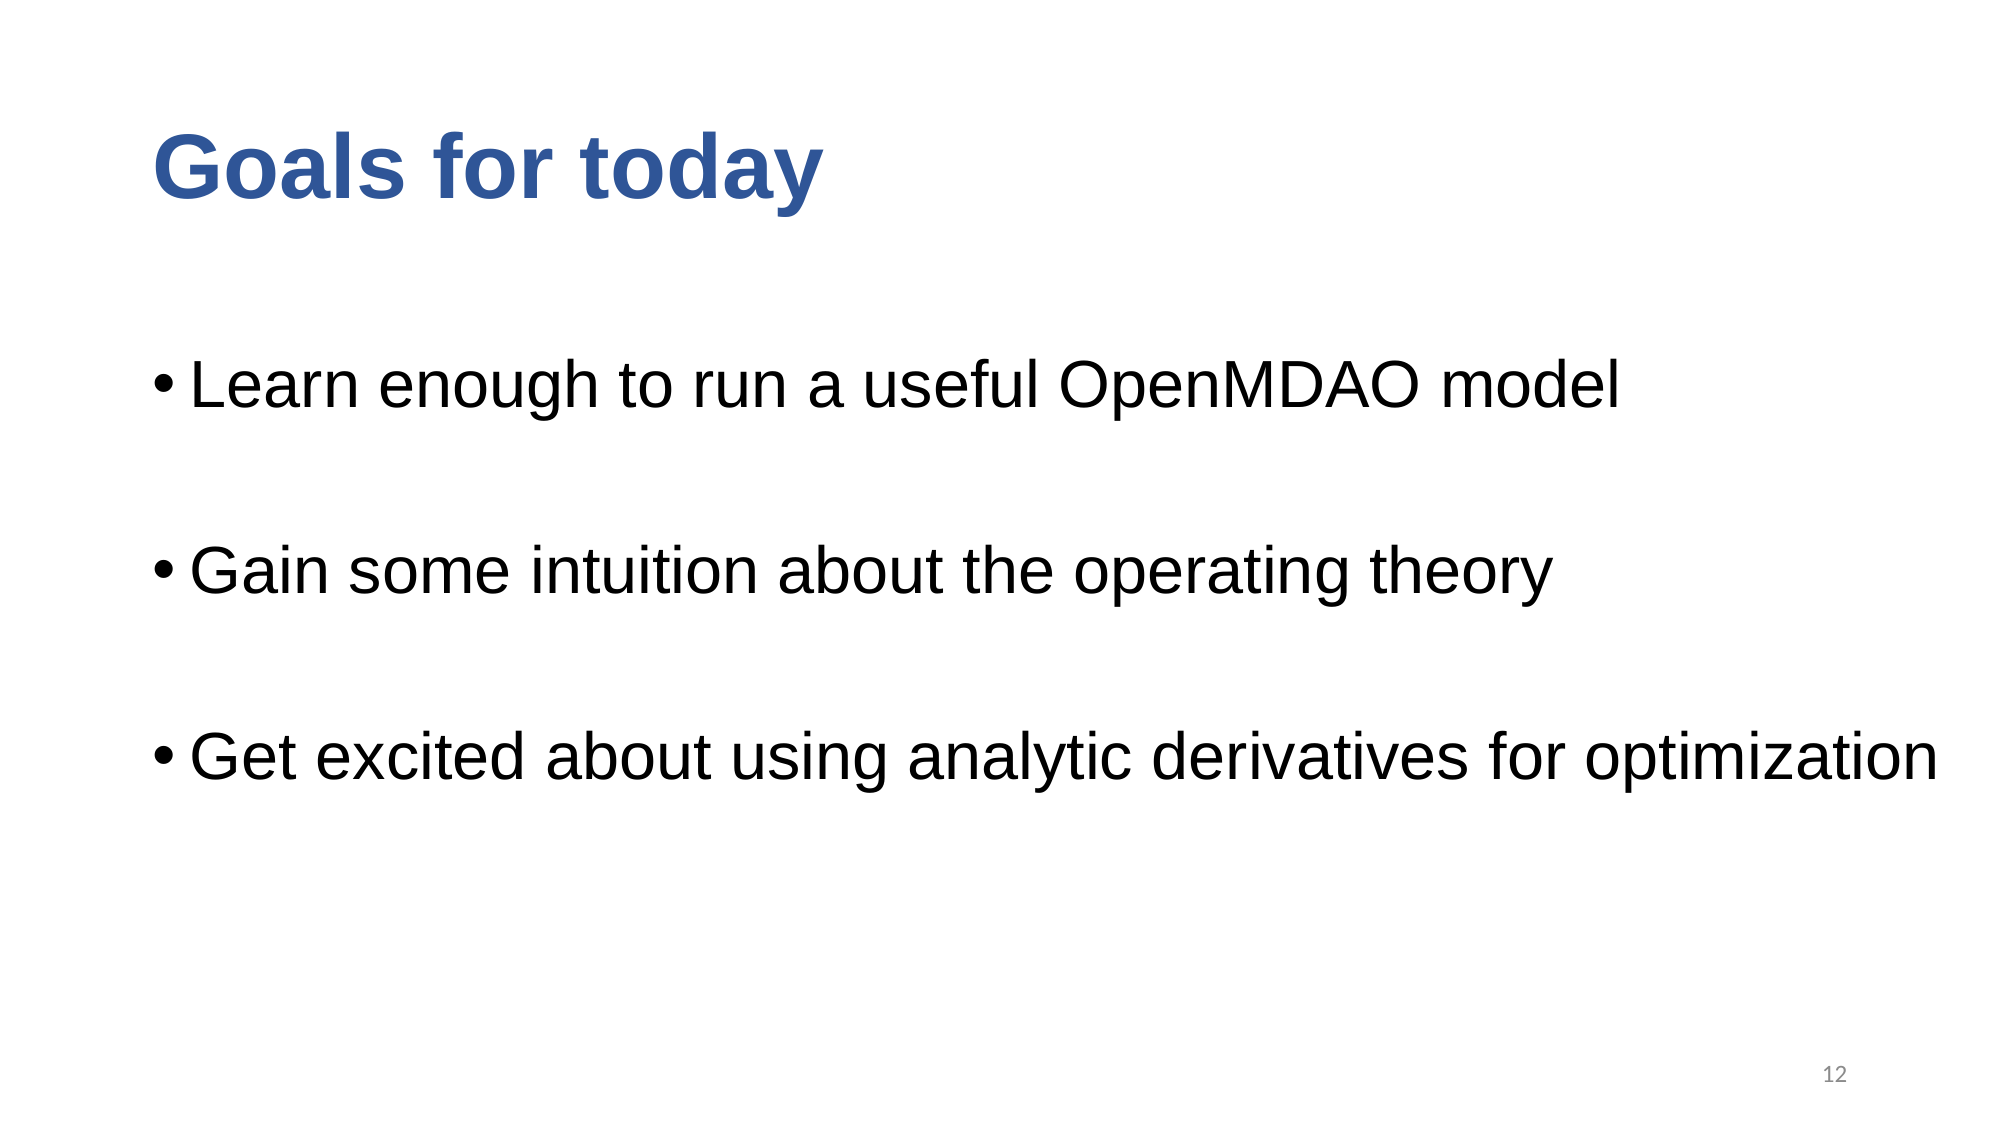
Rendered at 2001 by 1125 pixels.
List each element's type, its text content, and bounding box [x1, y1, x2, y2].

list Learn enough to run a useful OpenMDAO model Gain some intuition about the operating theory Get excited about using analytic derivatives for optimization [137, 342, 2000, 1014]
title Goals for today [137, 59, 1863, 278]
slide_number 12 [1412, 1042, 1863, 1103]
